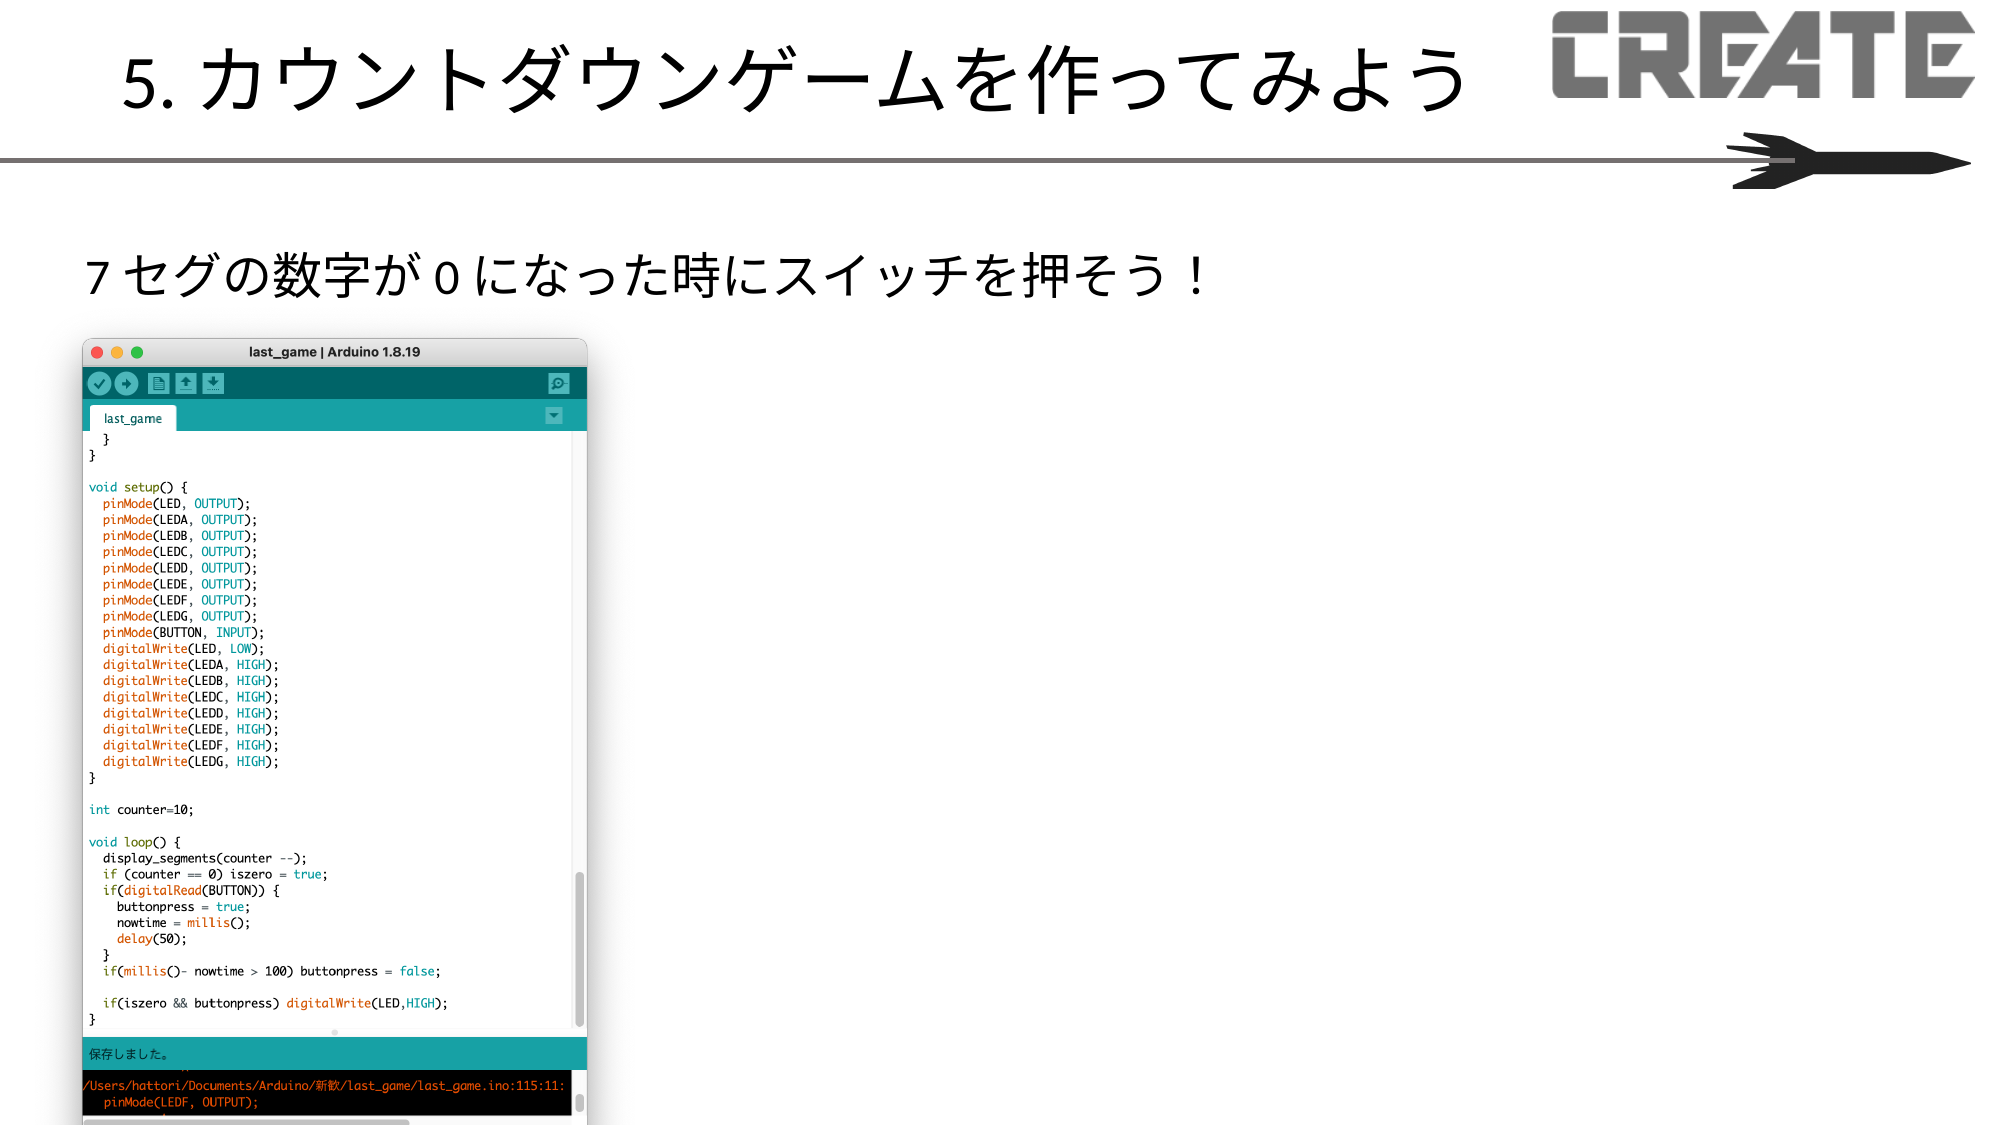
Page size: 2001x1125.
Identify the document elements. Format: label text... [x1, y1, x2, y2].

title 5.カウントダウンゲームを作ってみよう [0, 0, 1521, 168]
picture [1552, 11, 1975, 98]
picture [1726, 133, 1971, 189]
list 7セグの数字が0になった時にスイッチを押そう！ [70, 243, 1796, 1103]
picture [26, 300, 644, 1125]
